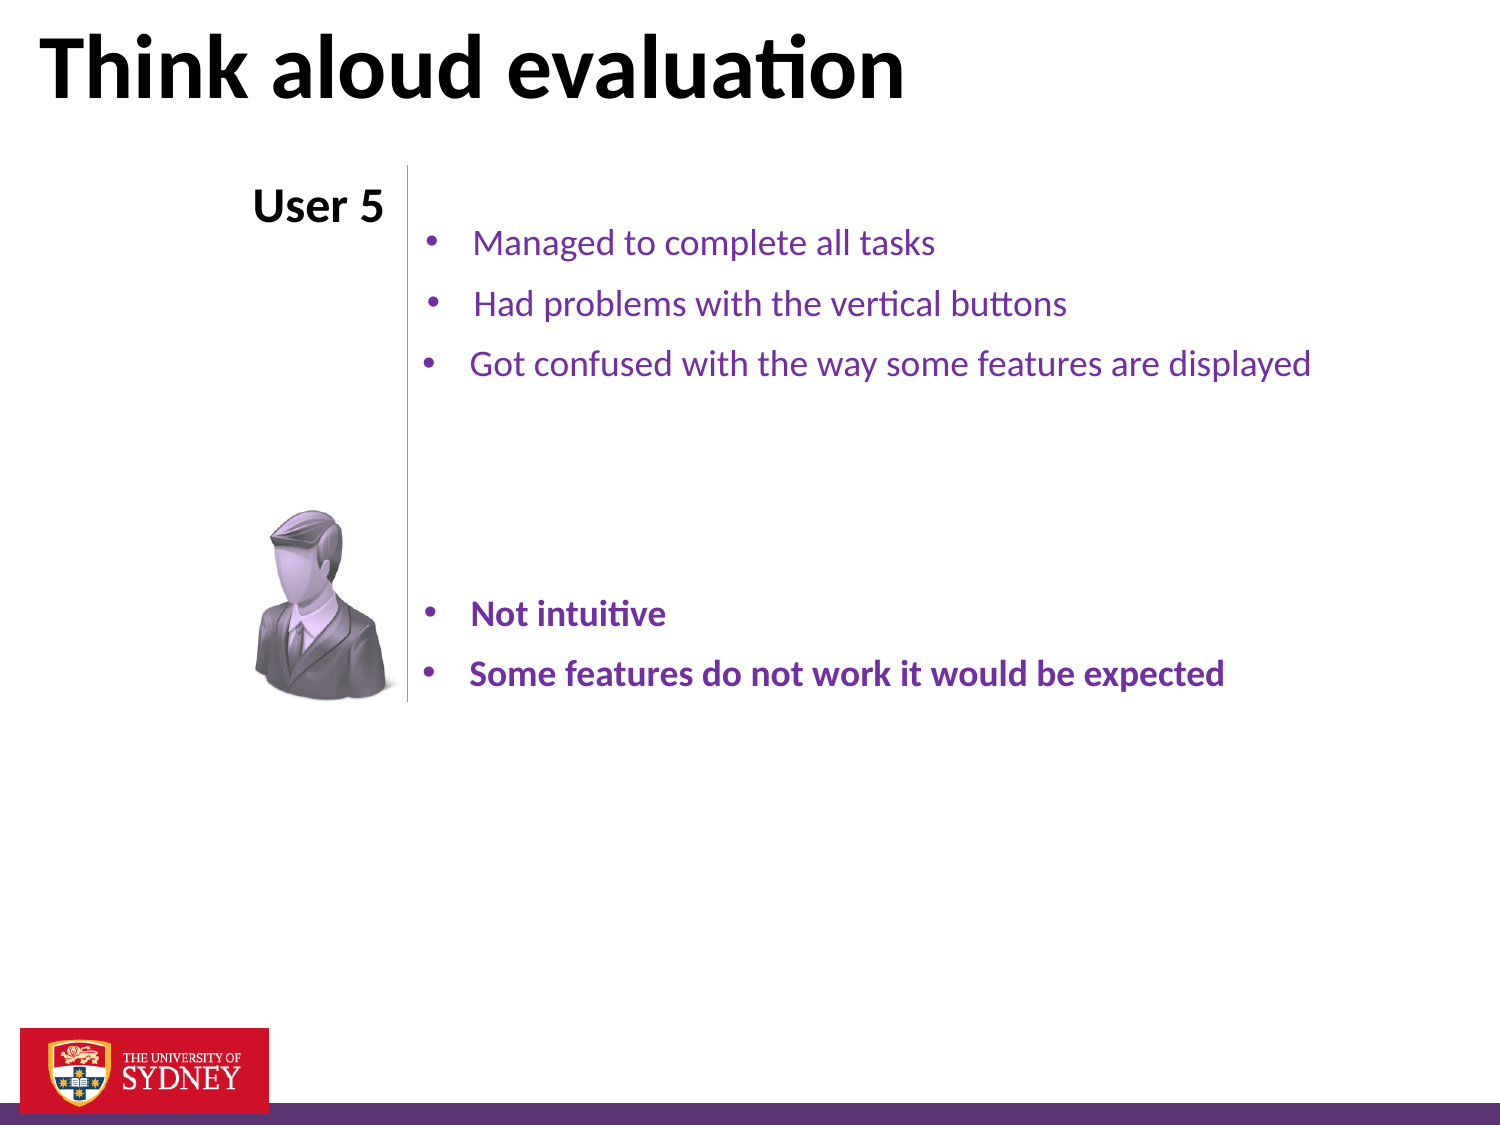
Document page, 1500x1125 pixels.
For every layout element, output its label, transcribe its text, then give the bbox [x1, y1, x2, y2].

text_box Think aloud evaluation [24, 0, 924, 125]
text_box Not intuitive [415, 581, 682, 641]
text_box Had problems with the vertical buttons [412, 271, 1084, 332]
text_box Got confused with the way some features are displayed [408, 332, 1482, 392]
text_box User 5 [237, 165, 400, 241]
text_box Managed to complete all tasks [410, 210, 952, 271]
picture [222, 509, 415, 703]
text_box Some features do not work it would be expected [415, 641, 1275, 702]
picture [20, 1028, 270, 1115]
text_box [0, 1102, 1500, 1125]
